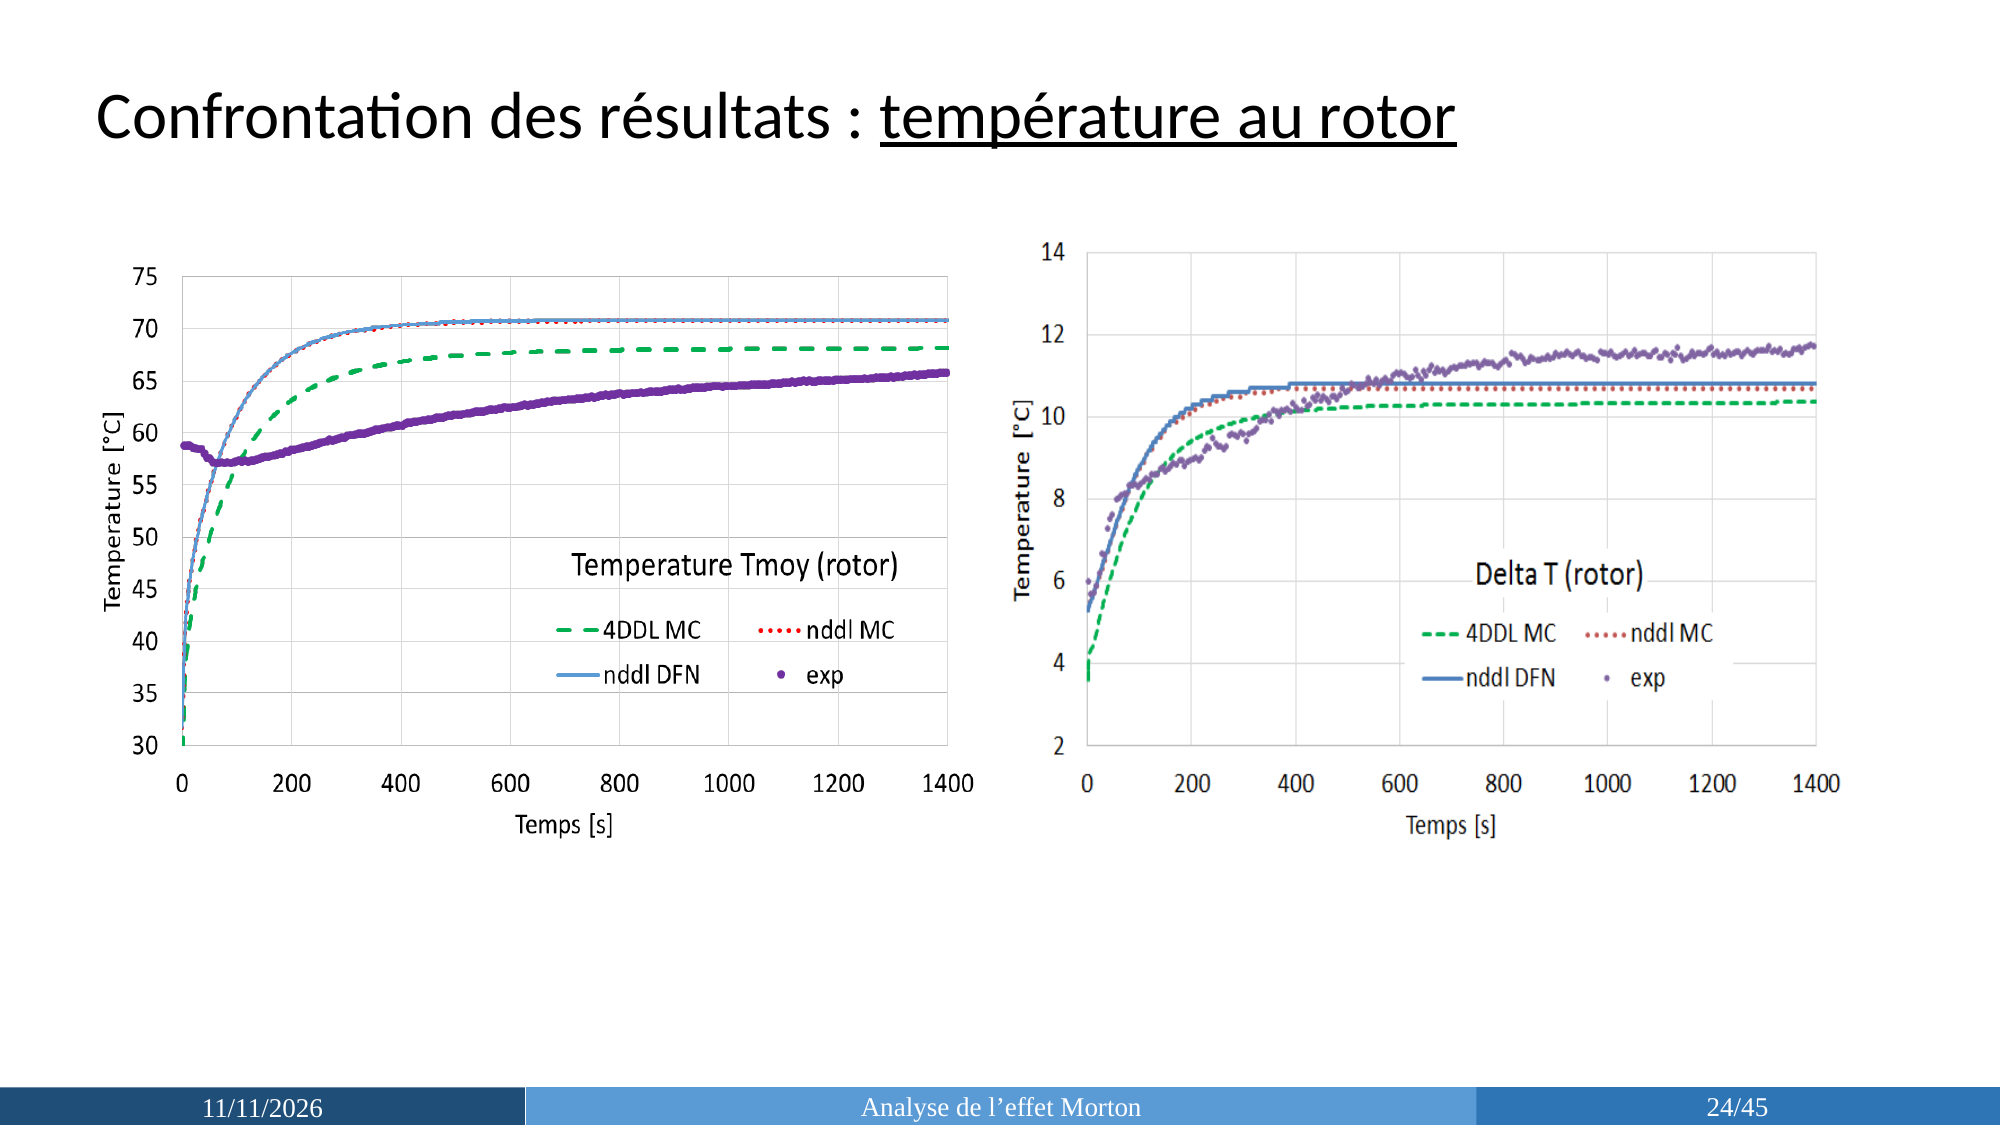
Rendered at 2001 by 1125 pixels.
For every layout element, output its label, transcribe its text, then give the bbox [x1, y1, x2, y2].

slide_number 24/45 [1477, 1087, 2000, 1125]
picture [81, 223, 1854, 855]
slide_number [0, 1087, 525, 1125]
footer Analyse de l’effet Morton [526, 1087, 1477, 1125]
text_box Confrontation des résultats : température au rotor [81, 64, 2000, 159]
